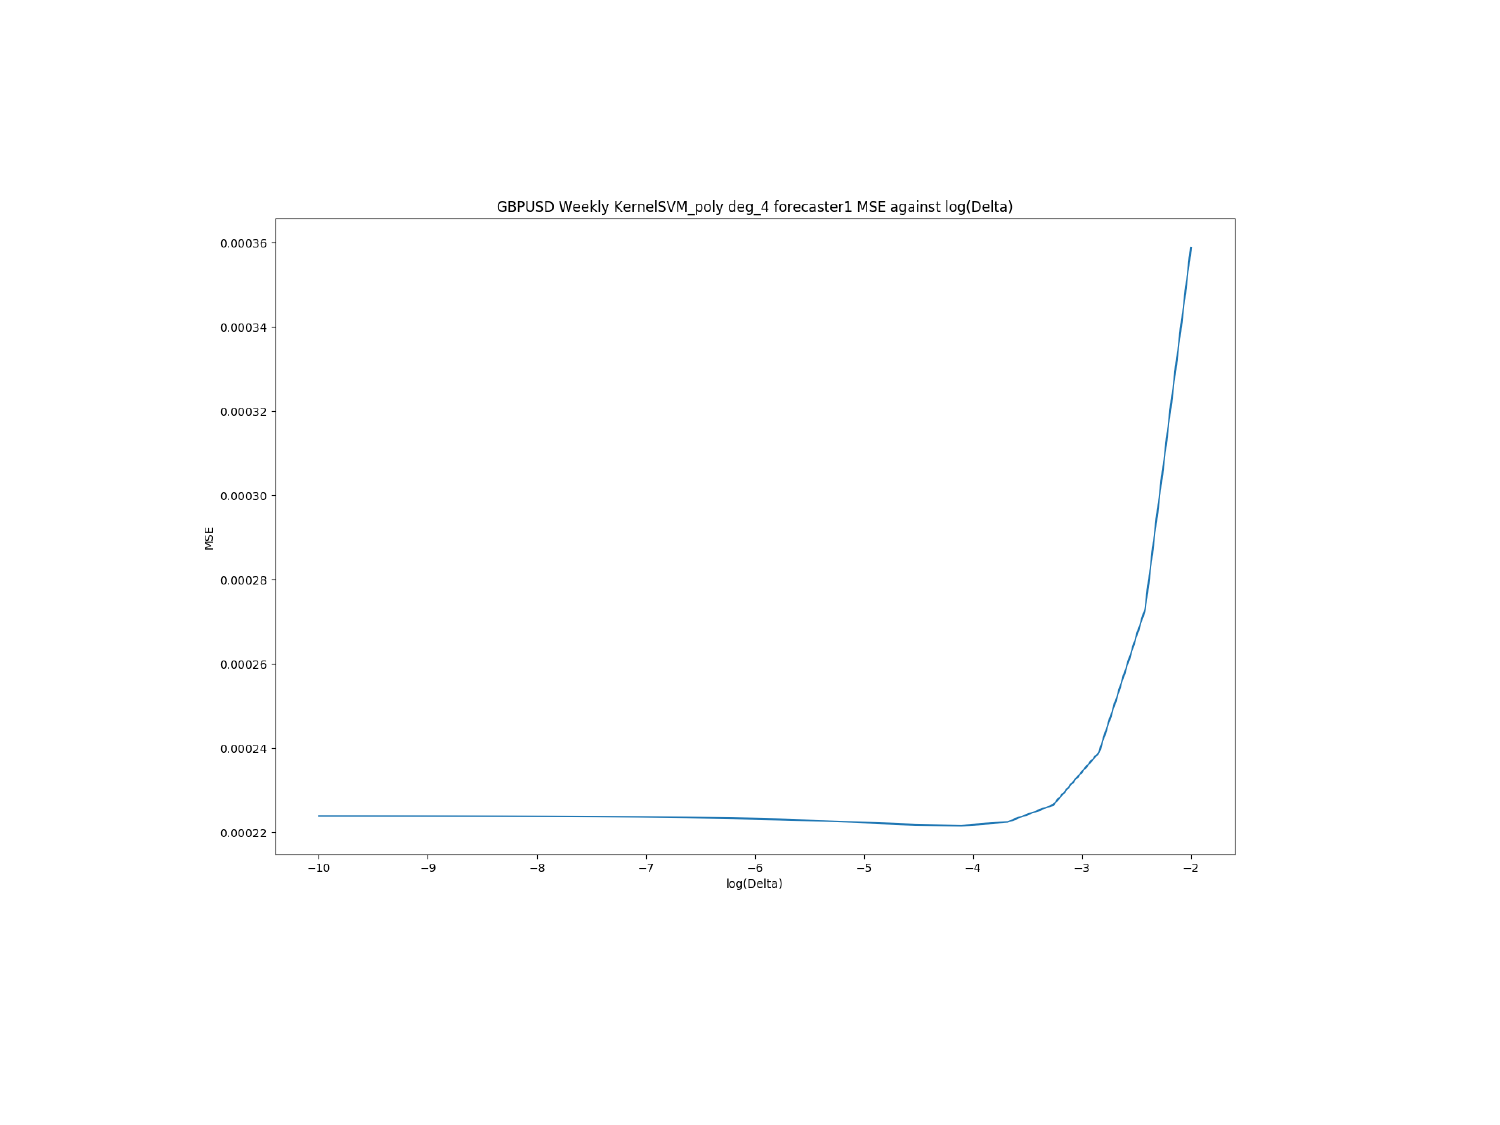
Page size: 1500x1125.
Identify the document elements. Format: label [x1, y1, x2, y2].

picture [119, 119, 1358, 946]
